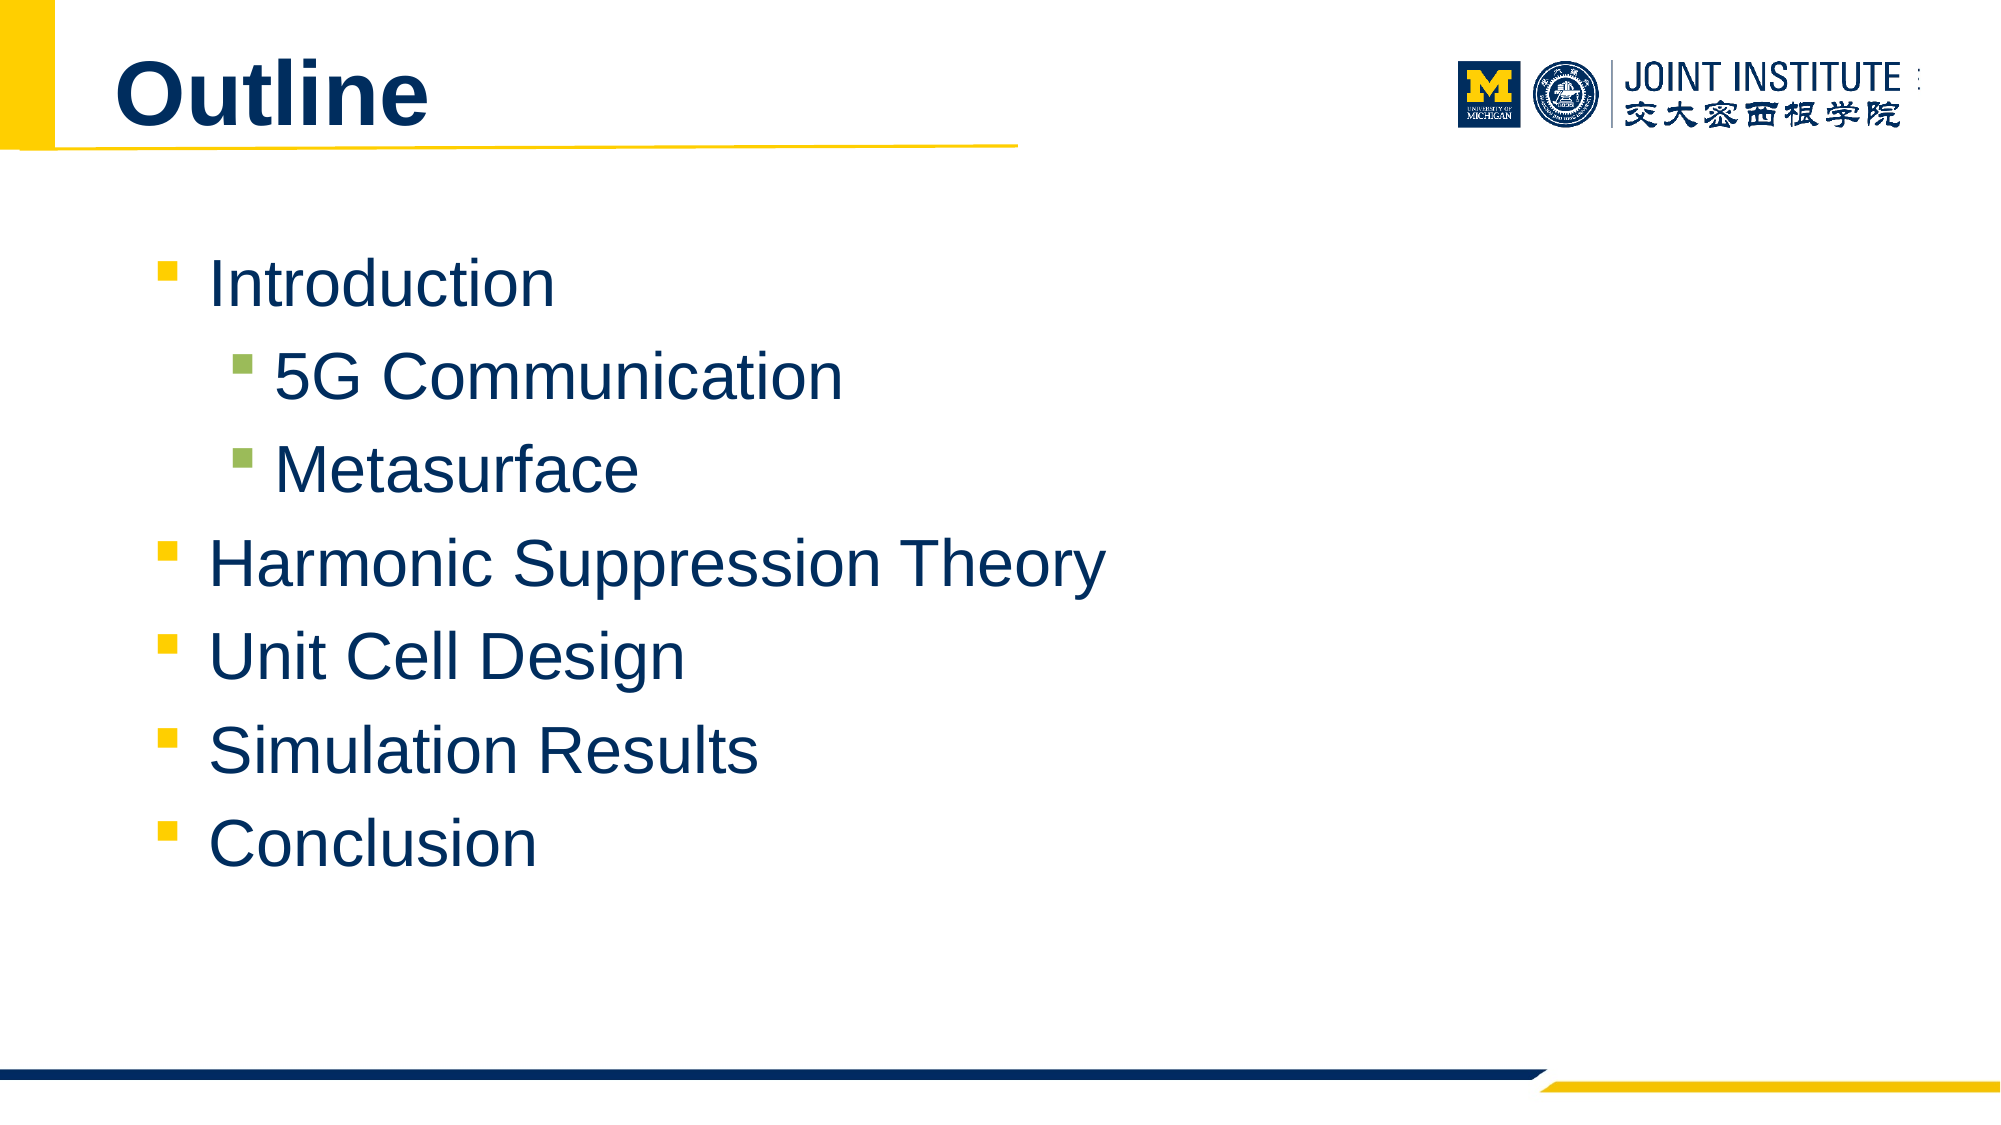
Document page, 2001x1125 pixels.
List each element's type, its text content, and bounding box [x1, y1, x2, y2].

list Introduction 5G Communication Metasurface Harmonic Suppression Theory Unit Cell Design Simulation Results Conclusion [137, 231, 1863, 946]
title Outline [99, 35, 1900, 143]
picture [0, 0, 2001, 1125]
